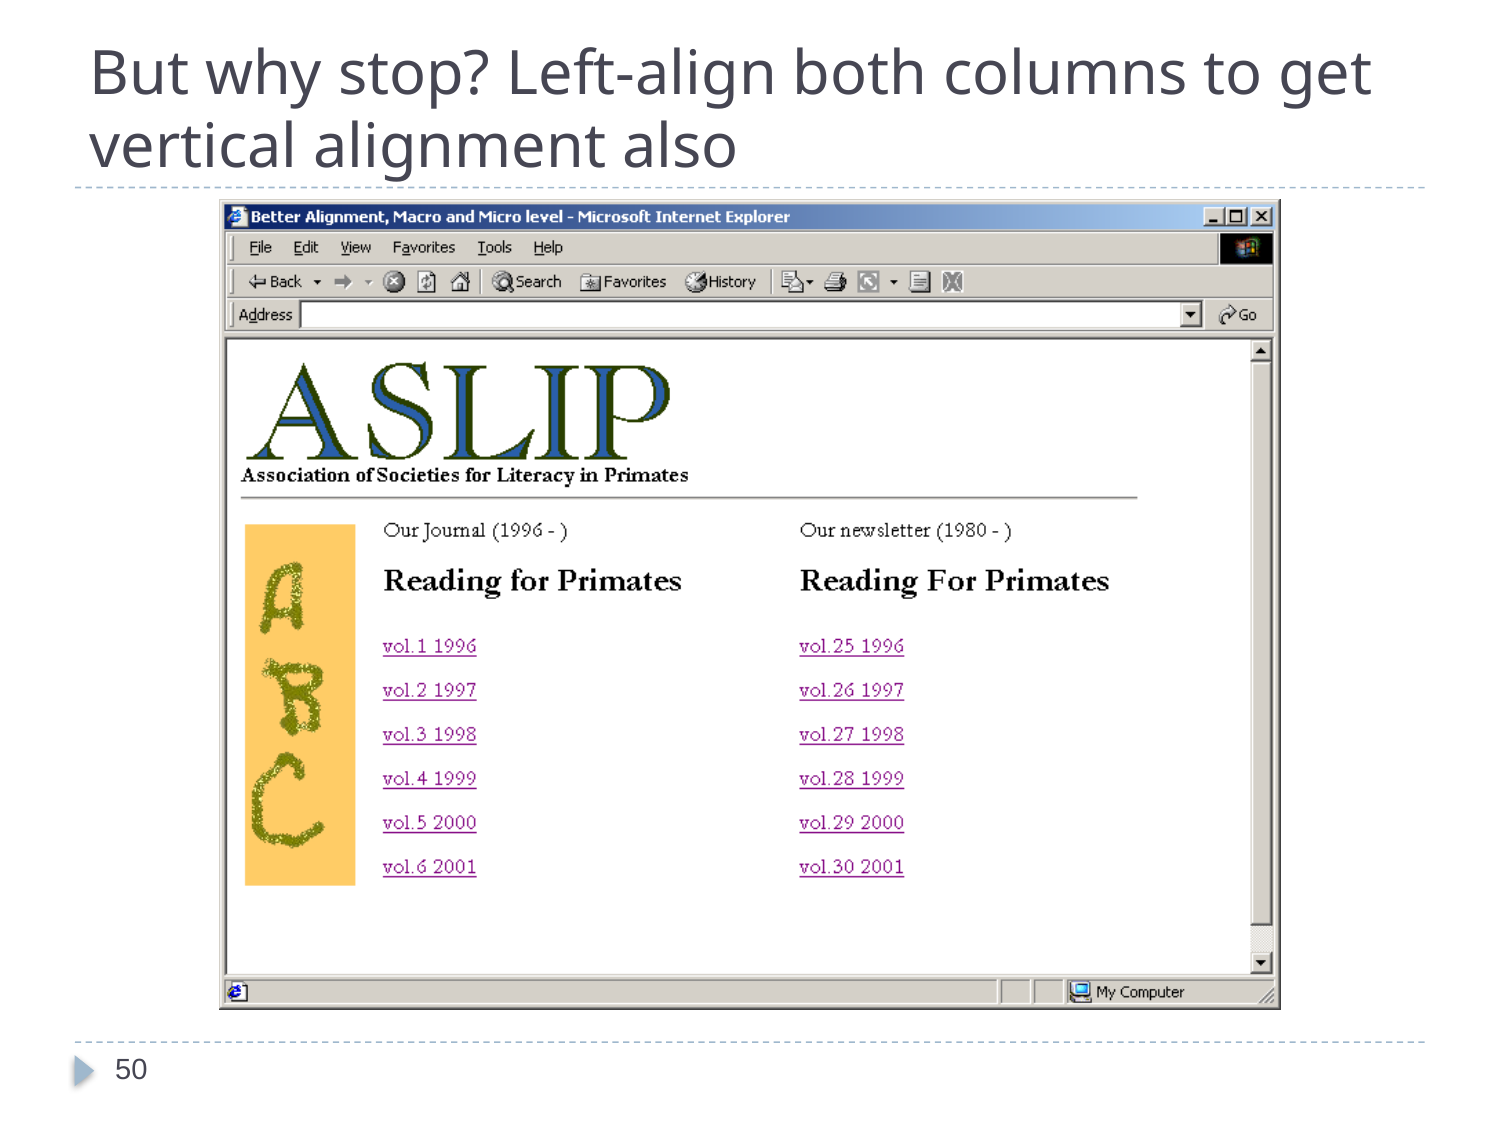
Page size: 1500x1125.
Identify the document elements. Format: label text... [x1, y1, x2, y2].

slide_number 50 [100, 1042, 426, 1103]
title But why stop? Left-align both columns to get vertical alignment also [75, 24, 1425, 188]
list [219, 199, 1281, 1011]
